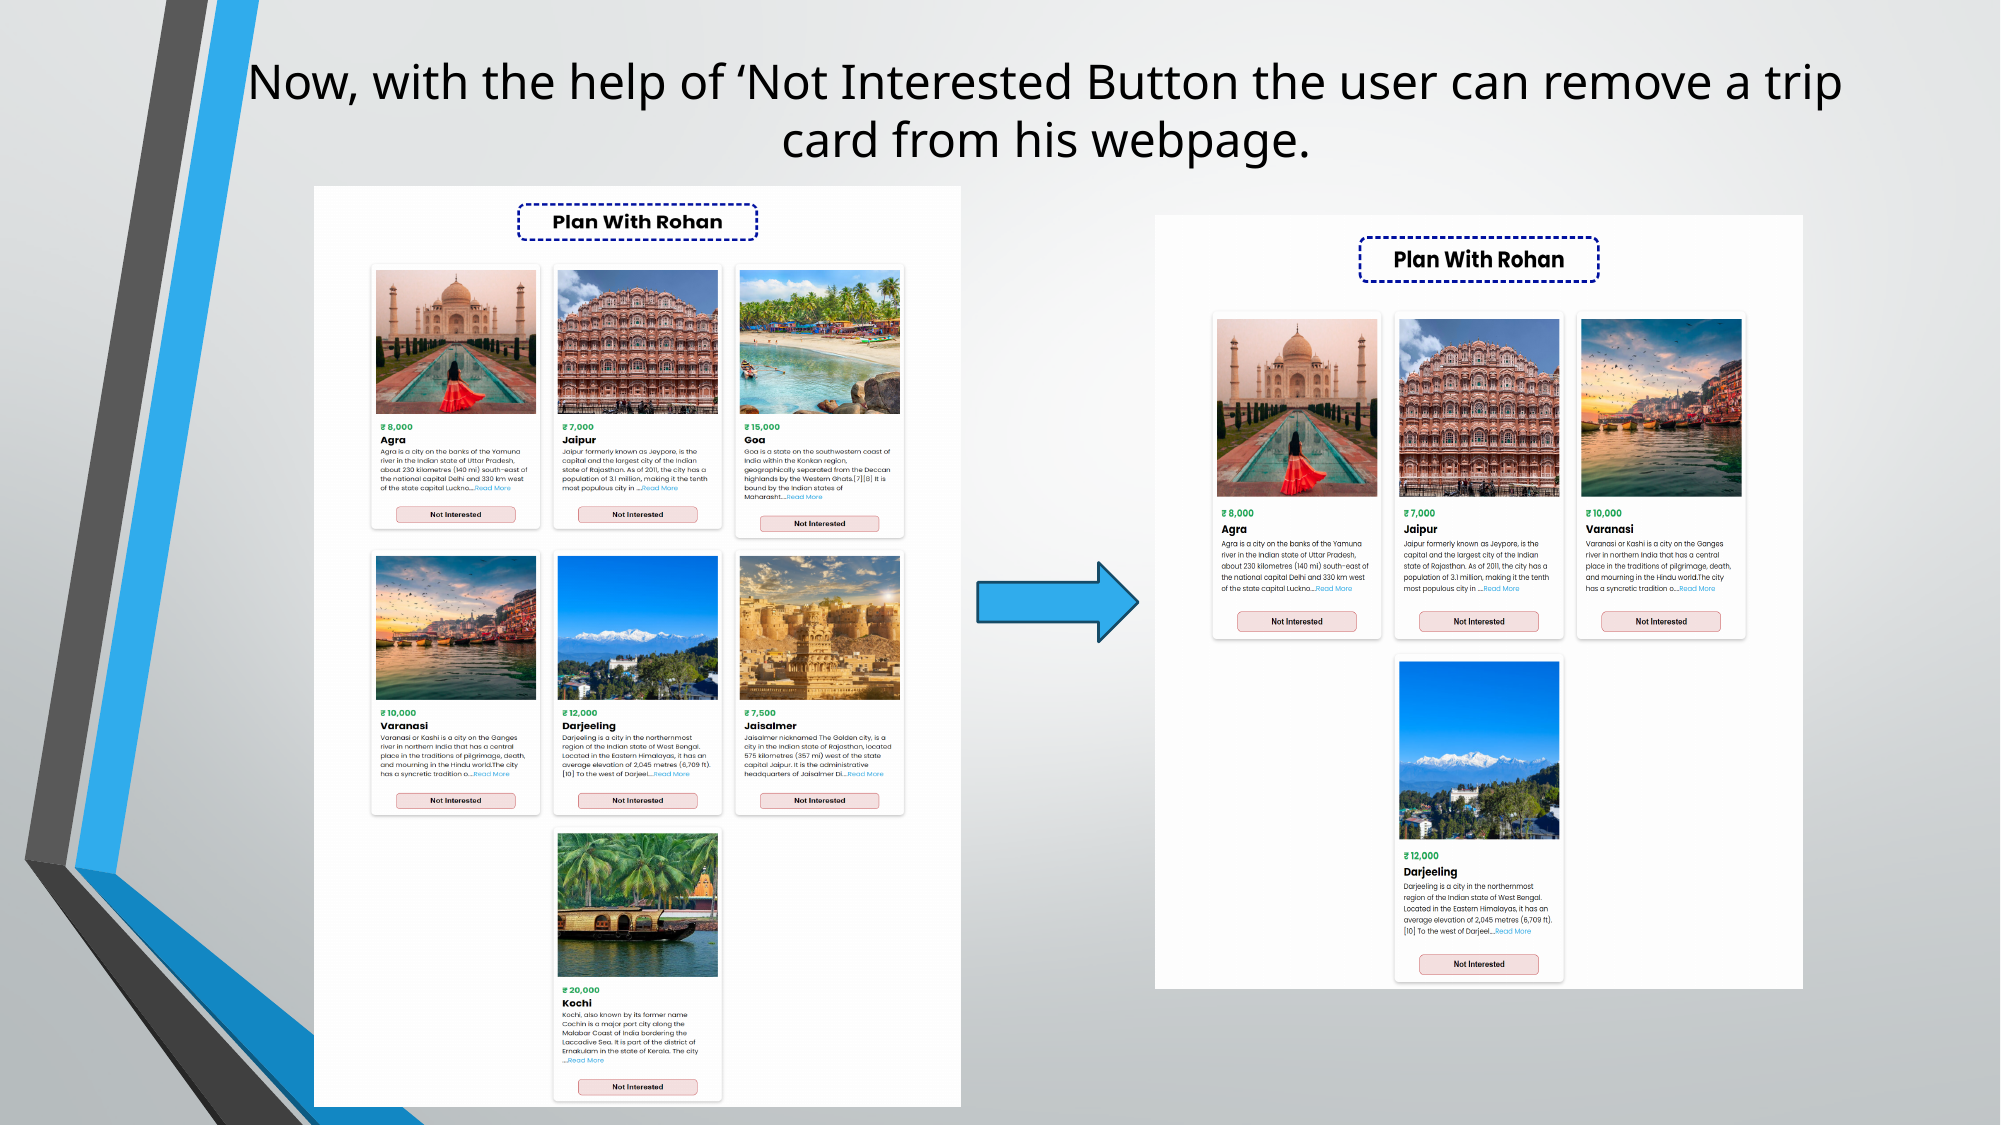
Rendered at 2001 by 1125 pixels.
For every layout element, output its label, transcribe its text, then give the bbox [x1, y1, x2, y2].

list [313, 186, 961, 1107]
title Now, with the help of ‘Not Interested Button the user can remove a trip card from his webpage. [224, 44, 1869, 175]
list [1154, 215, 1803, 989]
text_box [976, 561, 1140, 644]
